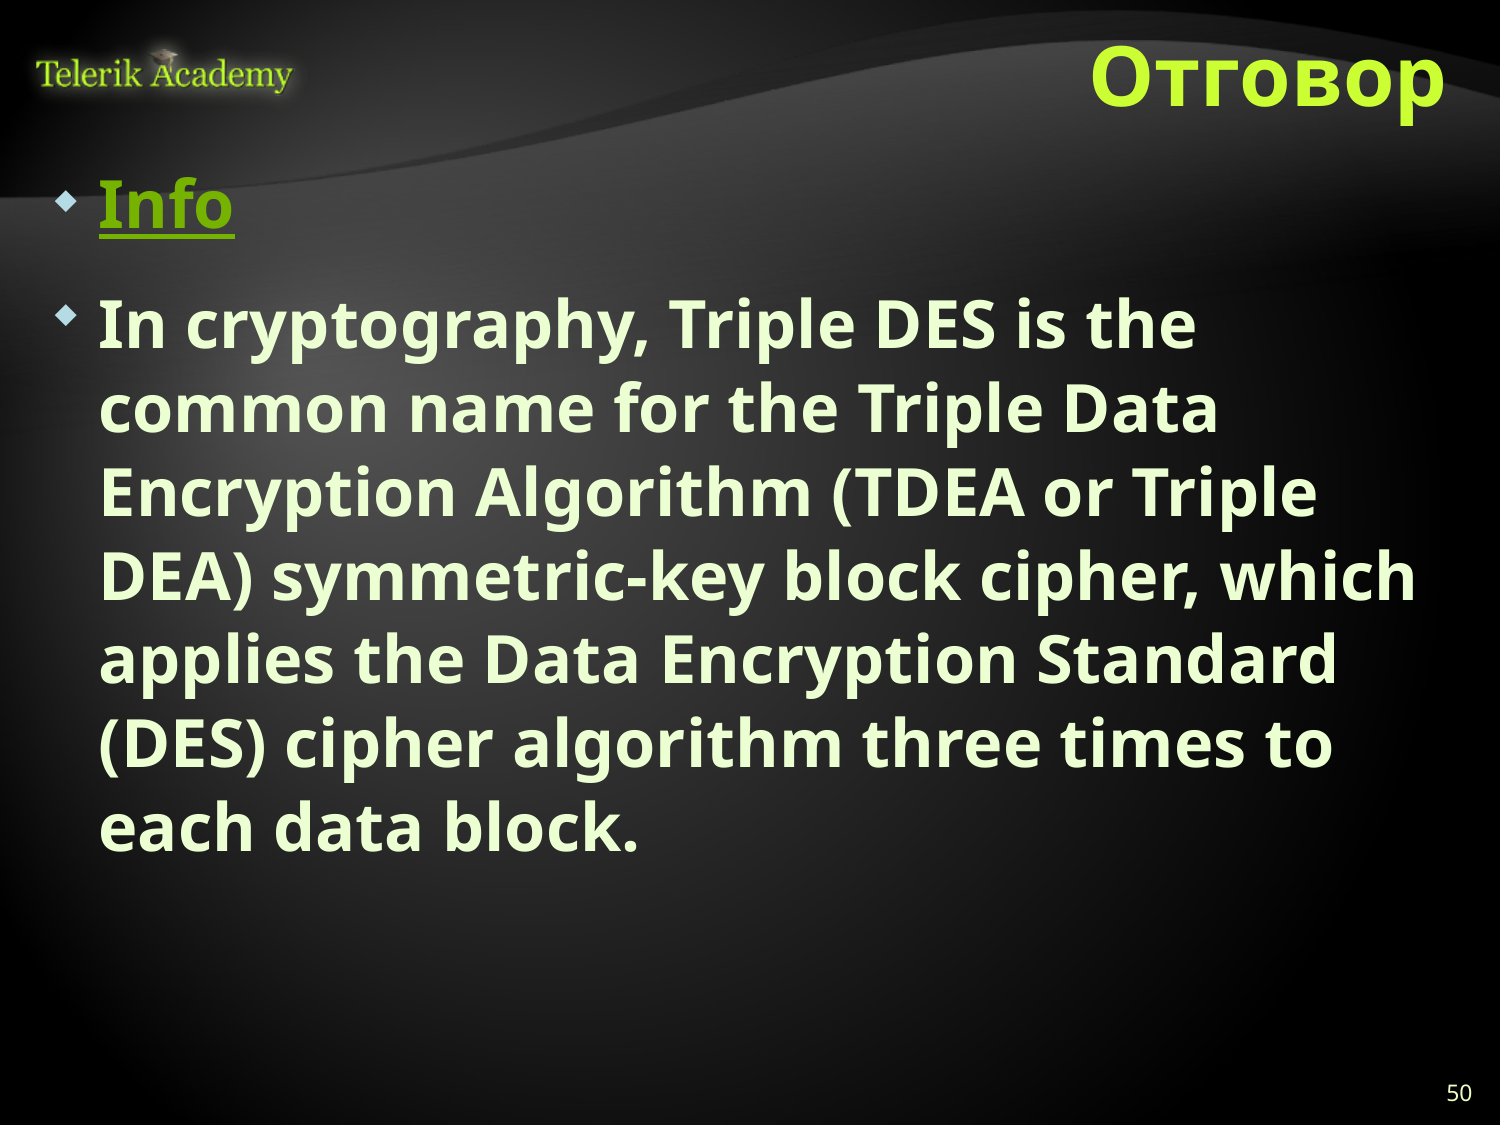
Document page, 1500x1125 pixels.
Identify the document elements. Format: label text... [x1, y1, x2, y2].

picture [0, 0, 1500, 1125]
slide_number 50 [1412, 1074, 1488, 1113]
title Отговор [300, 12, 1463, 149]
list Info In cryptography, Triple DES is the common name for the Triple Data Encryption Algorithm (TDEA or Triple DEA) symmetric-key block cipher, which applies the Data Encryption Standard (DES) cipher algorithm three times to each data block. [37, 149, 1463, 1100]
